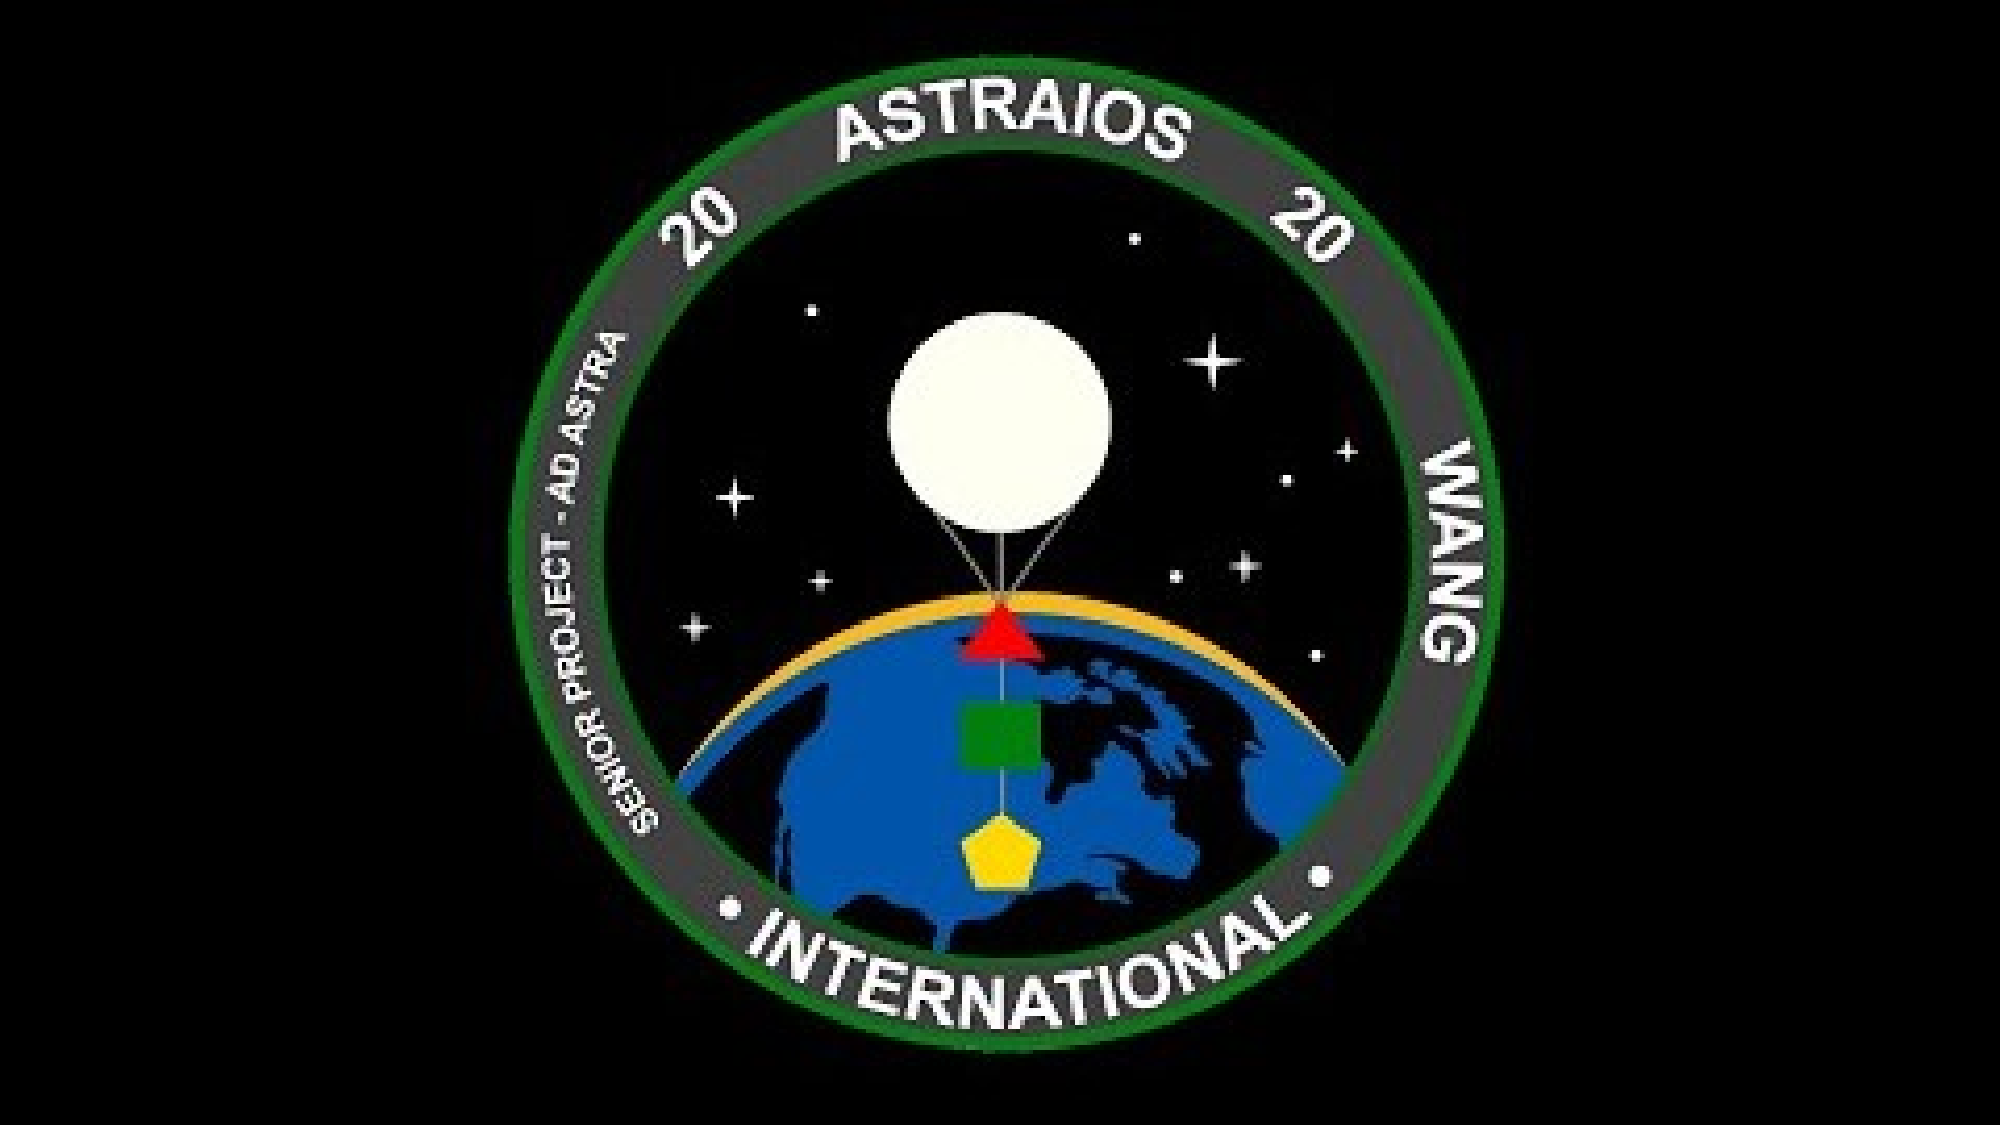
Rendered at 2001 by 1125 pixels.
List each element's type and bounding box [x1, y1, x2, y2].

text_box [0, 0, 2000, 1125]
